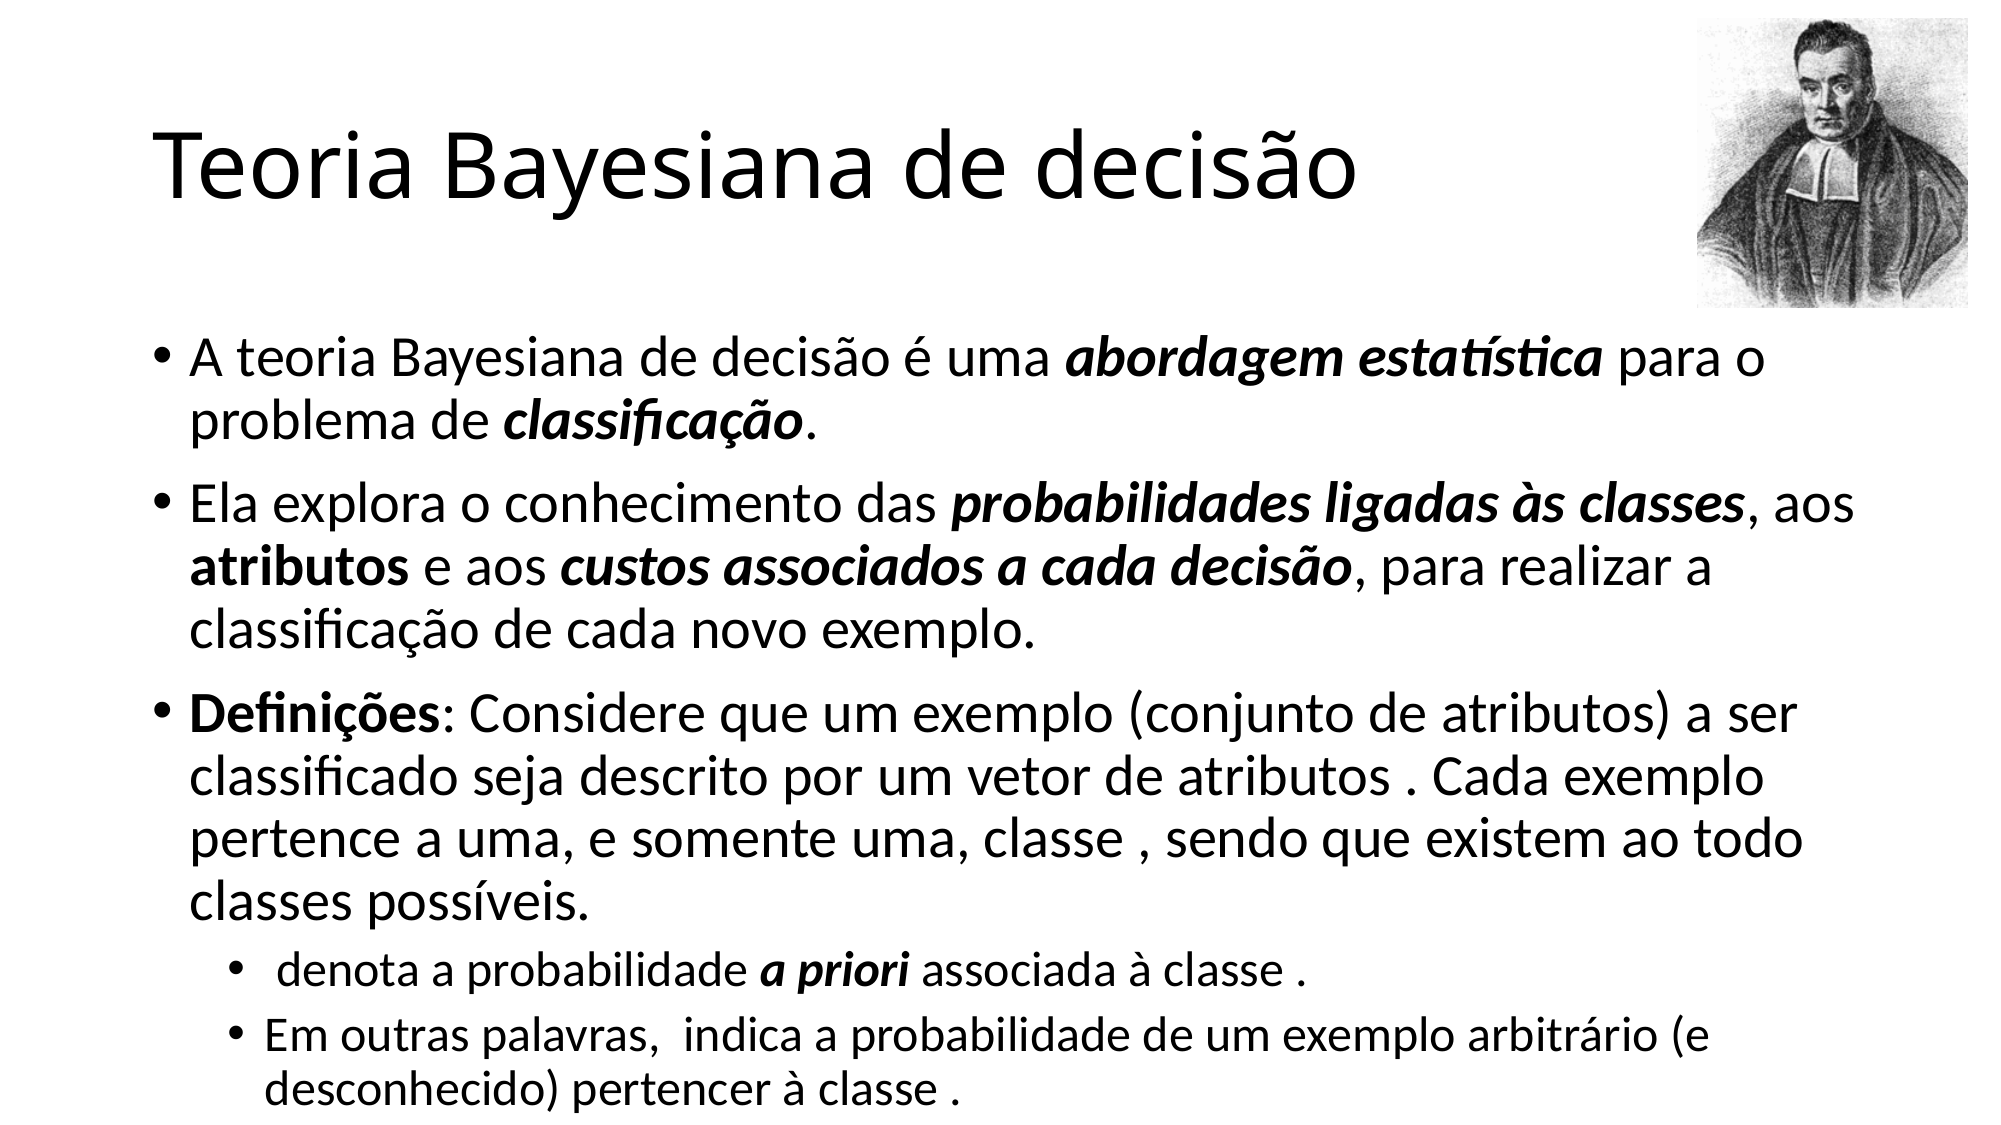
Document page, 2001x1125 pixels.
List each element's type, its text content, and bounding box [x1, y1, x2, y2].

title Teoria Bayesiana de decisão [137, 59, 1697, 278]
picture [1697, 18, 1968, 308]
